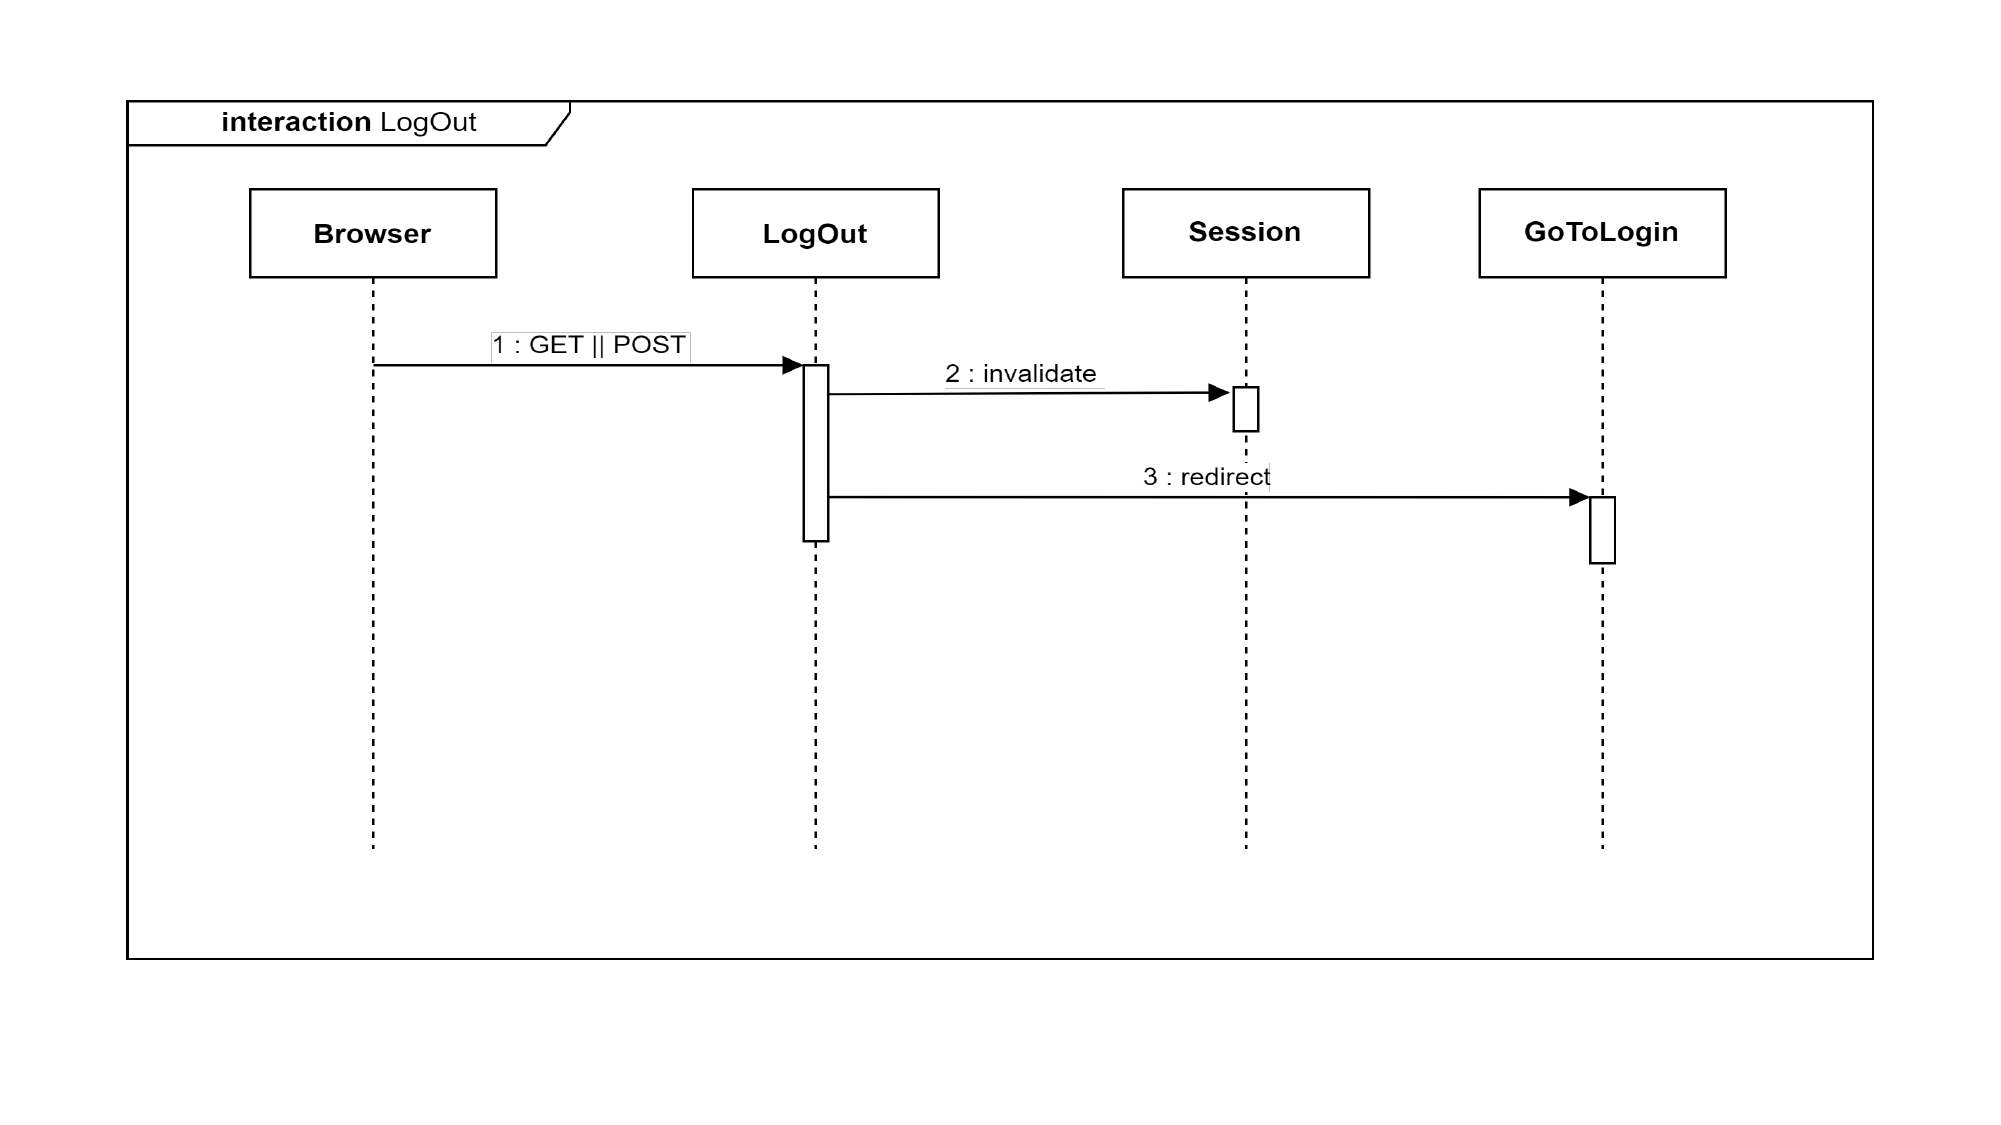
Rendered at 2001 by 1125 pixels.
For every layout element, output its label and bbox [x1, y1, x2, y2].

picture [126, 100, 1874, 960]
